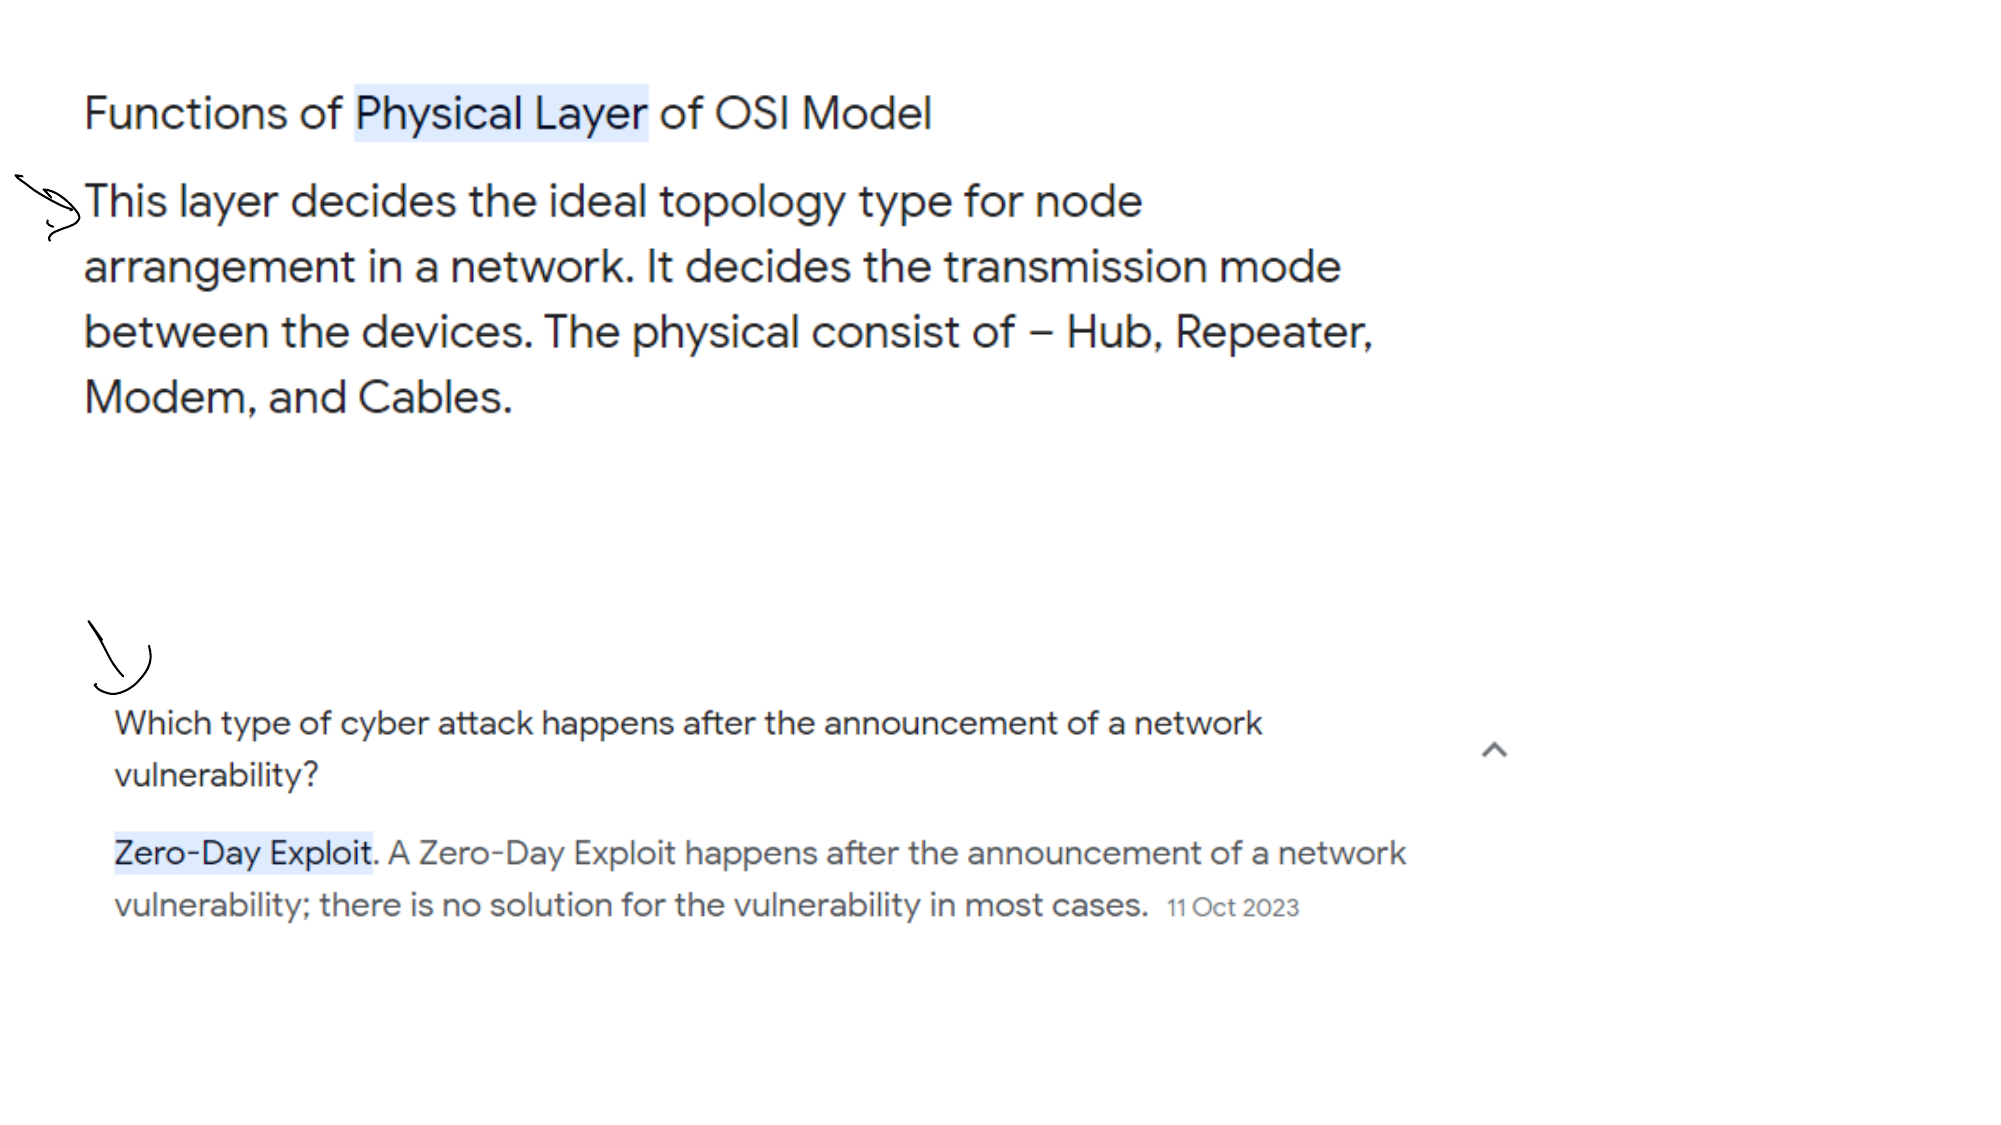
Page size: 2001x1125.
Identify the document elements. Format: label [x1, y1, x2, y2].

picture [87, 688, 1545, 927]
picture [101, 688, 126, 692]
picture [49, 192, 70, 207]
picture [42, 51, 1433, 447]
